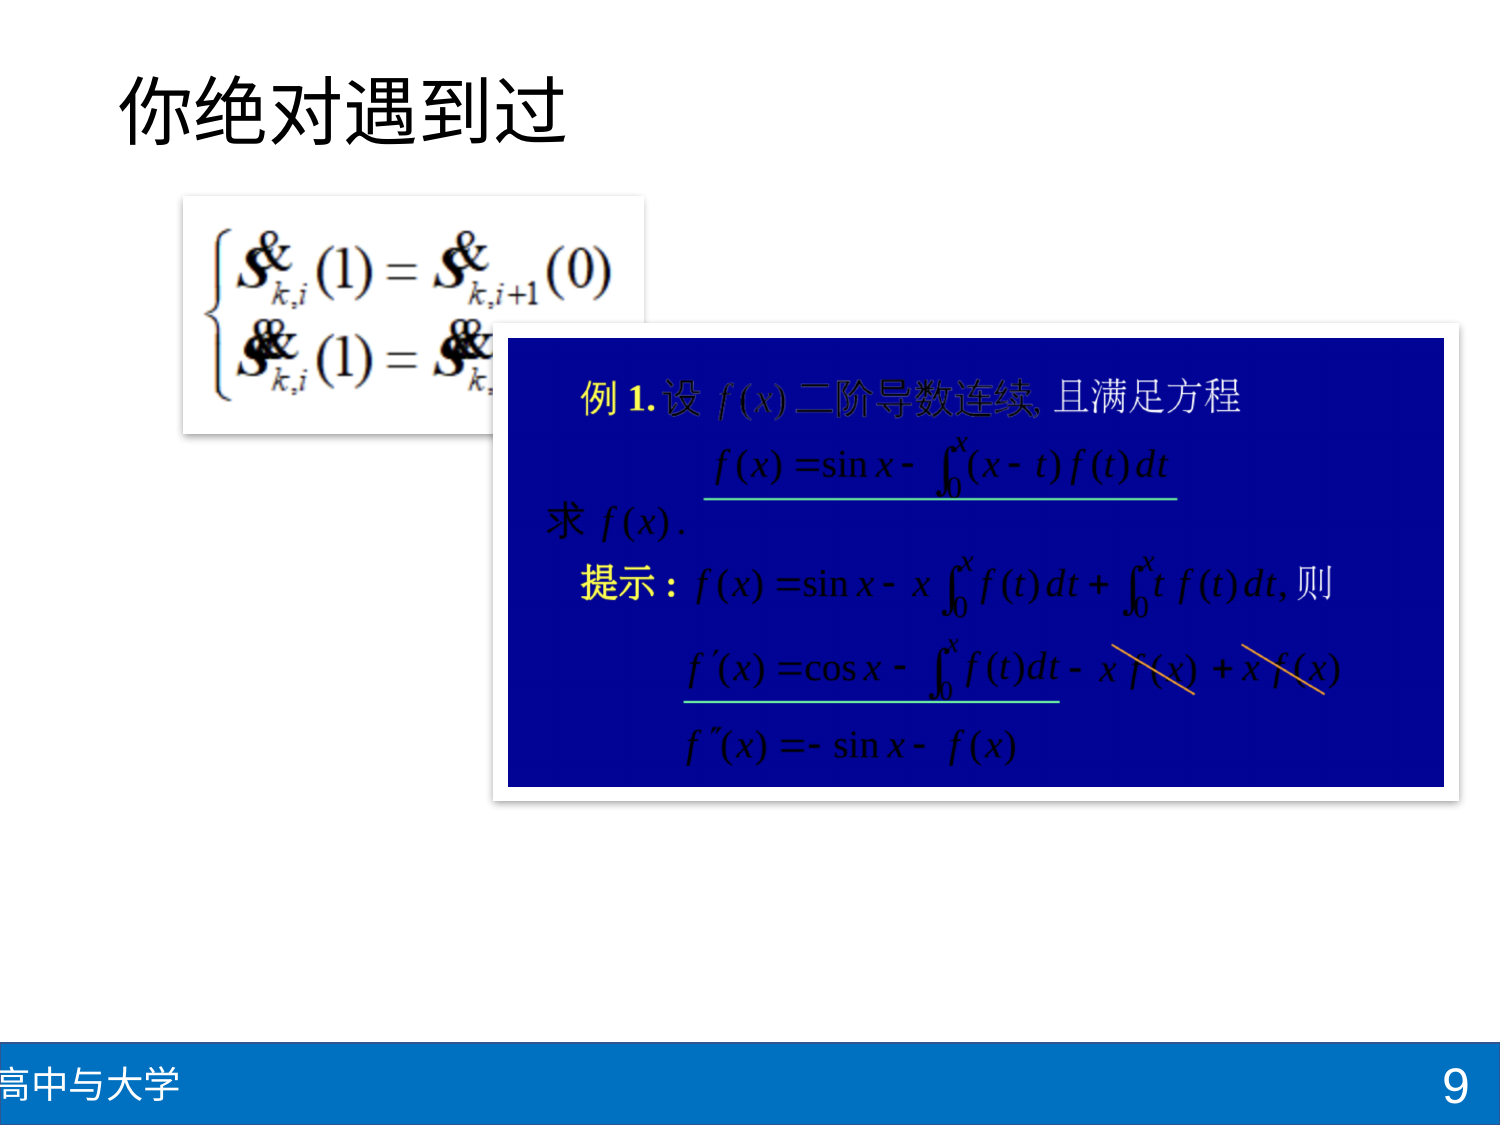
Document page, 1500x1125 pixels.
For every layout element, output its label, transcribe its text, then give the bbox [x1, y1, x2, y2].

slide_number 9 [1147, 1054, 1485, 1114]
picture [197, 210, 1445, 787]
title 你绝对遇到过 [103, 59, 1397, 171]
